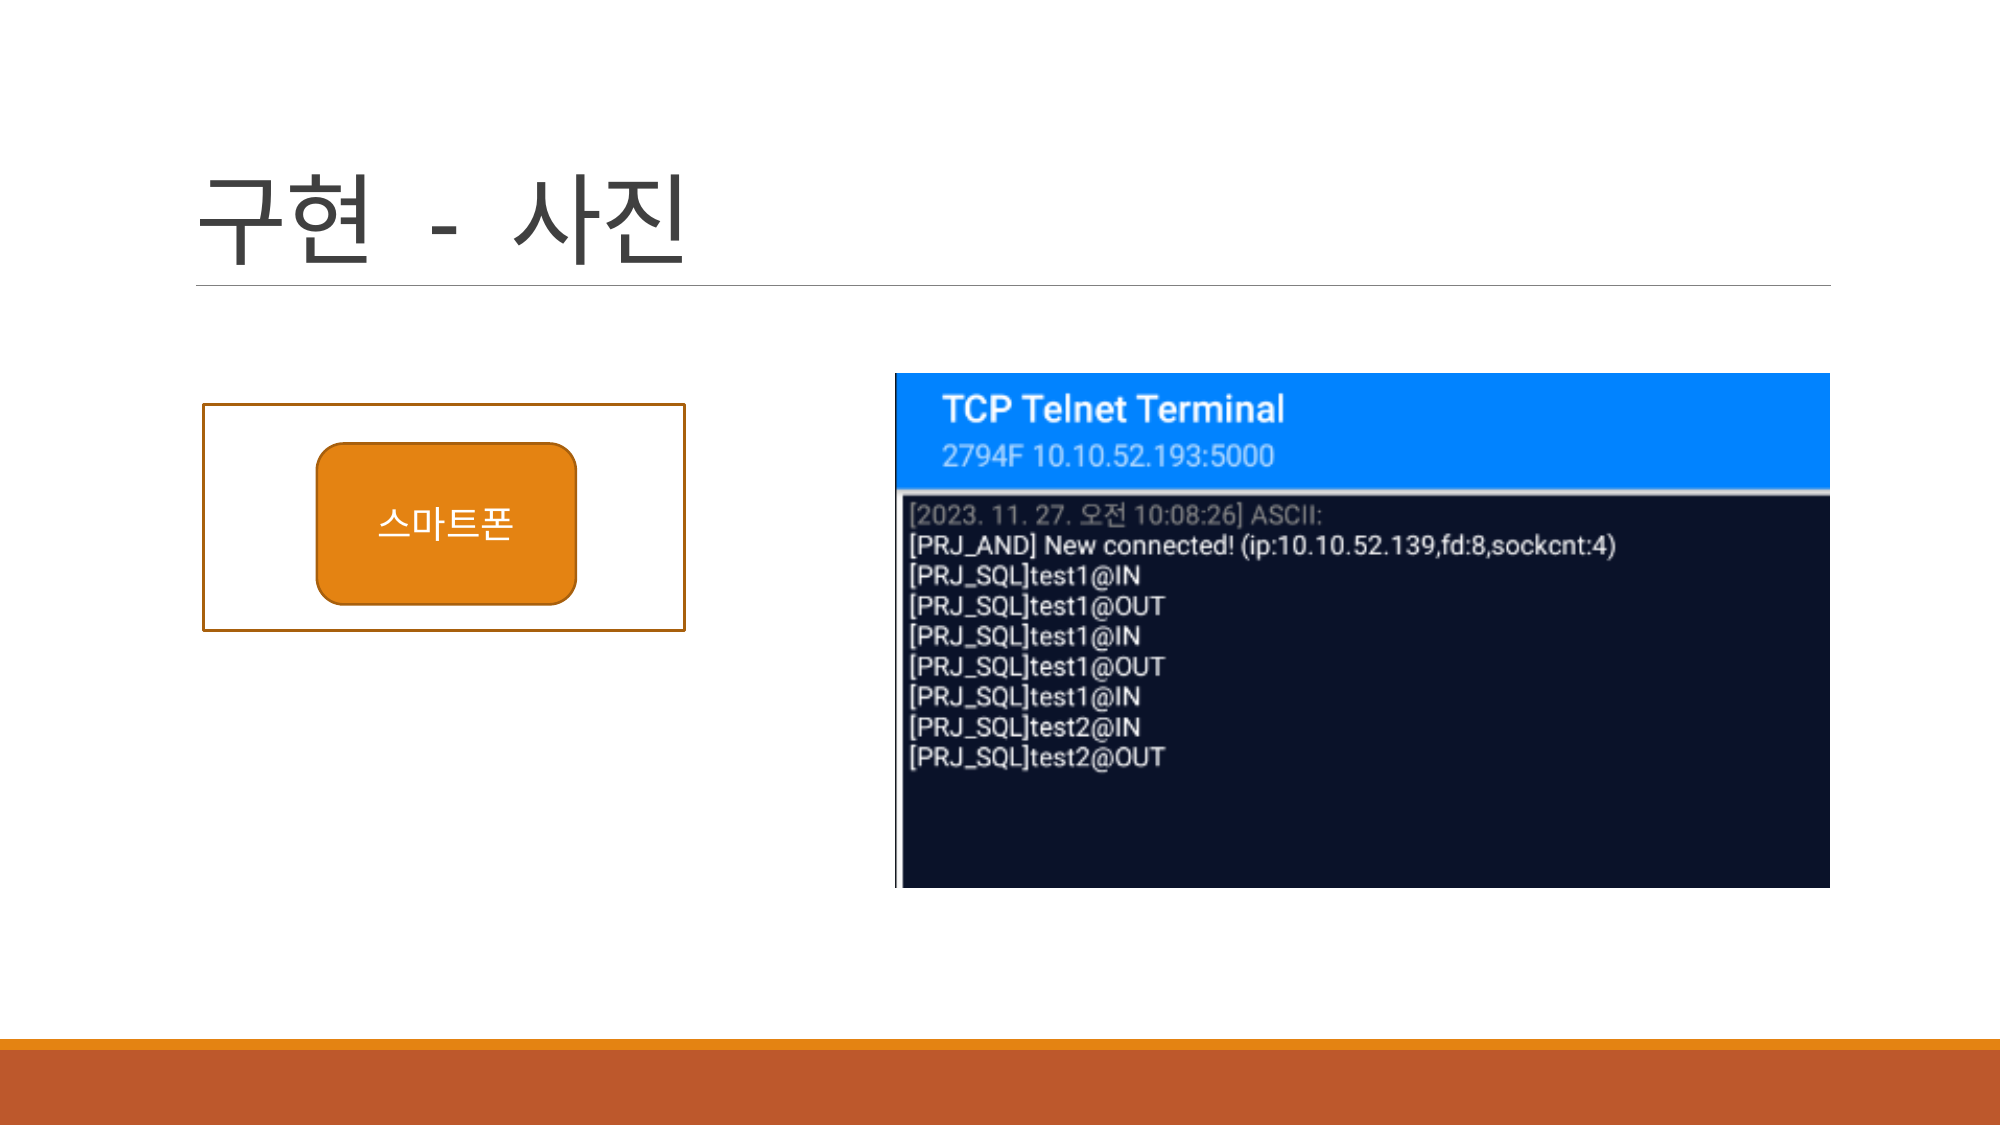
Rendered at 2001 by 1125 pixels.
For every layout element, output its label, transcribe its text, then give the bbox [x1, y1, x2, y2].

text_box [202, 403, 686, 632]
title 구현 - 사진 [180, 47, 1830, 285]
text_box 스마트폰 [315, 442, 578, 606]
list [894, 373, 1831, 888]
